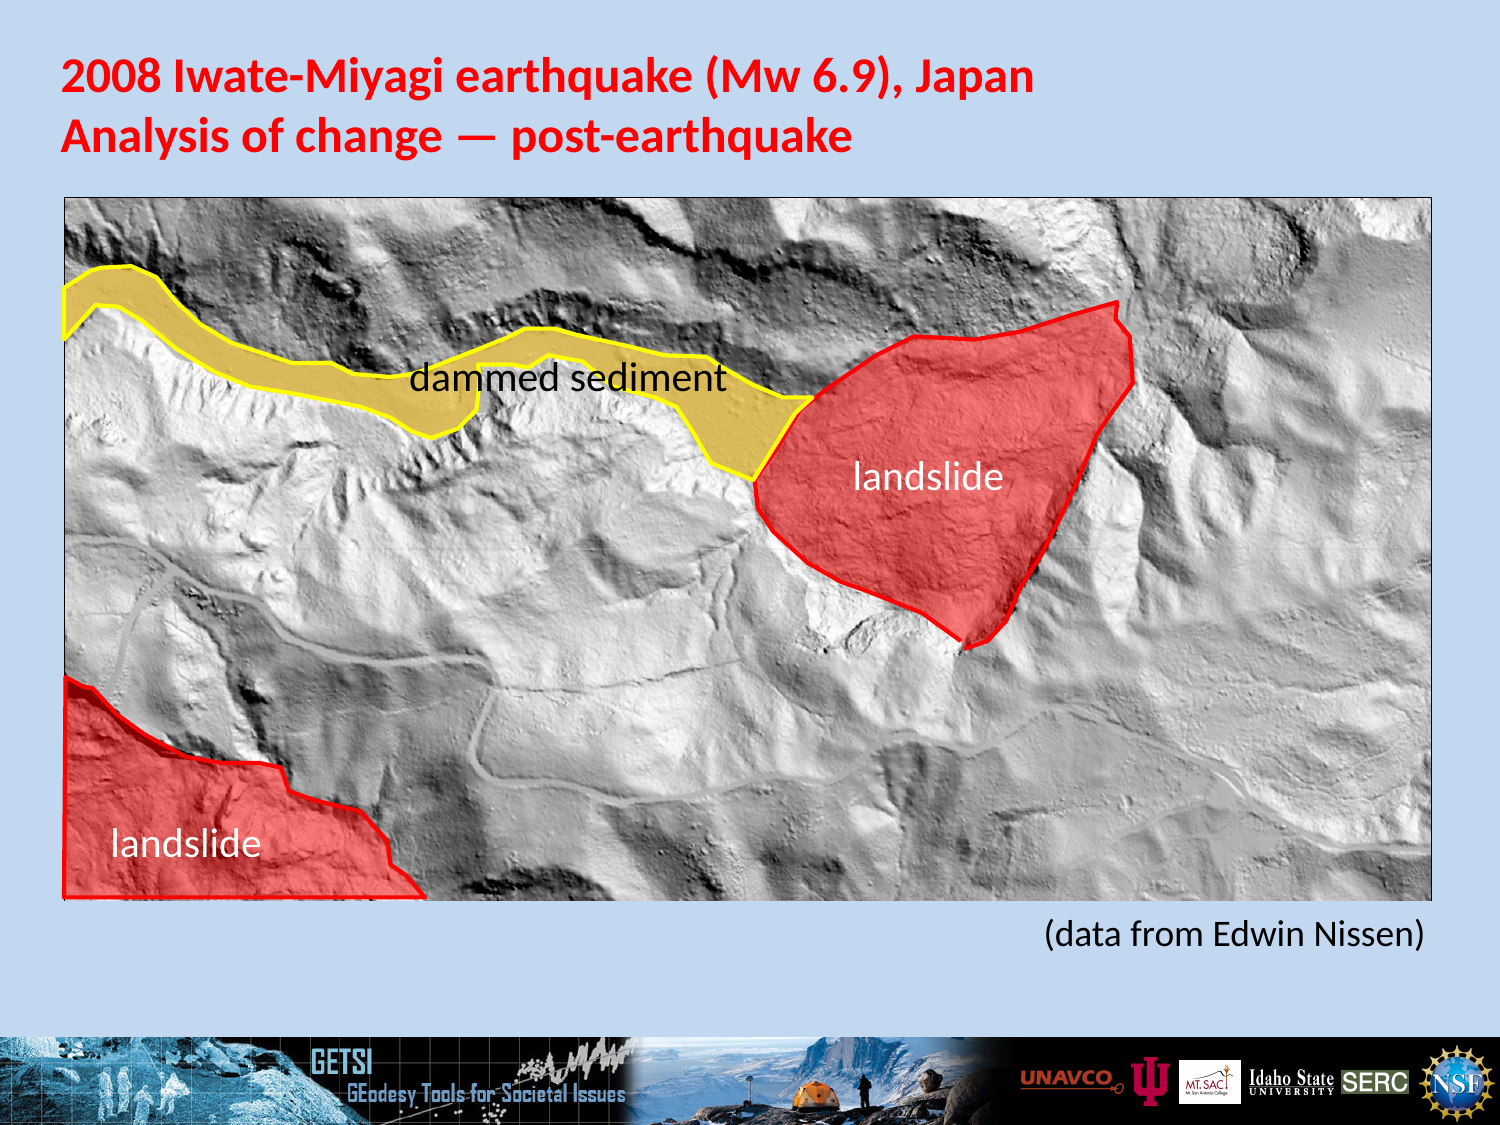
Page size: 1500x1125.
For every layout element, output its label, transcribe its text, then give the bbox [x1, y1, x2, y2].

text_box (data from Edwin Nissen) [794, 901, 1441, 962]
text_box 2008 Iwate-Miyagi earthquake (Mw 6.9), Japan Analysis of change — post-earthquake [45, 34, 1406, 170]
picture [0, 1037, 1500, 1125]
picture [63, 197, 1432, 901]
